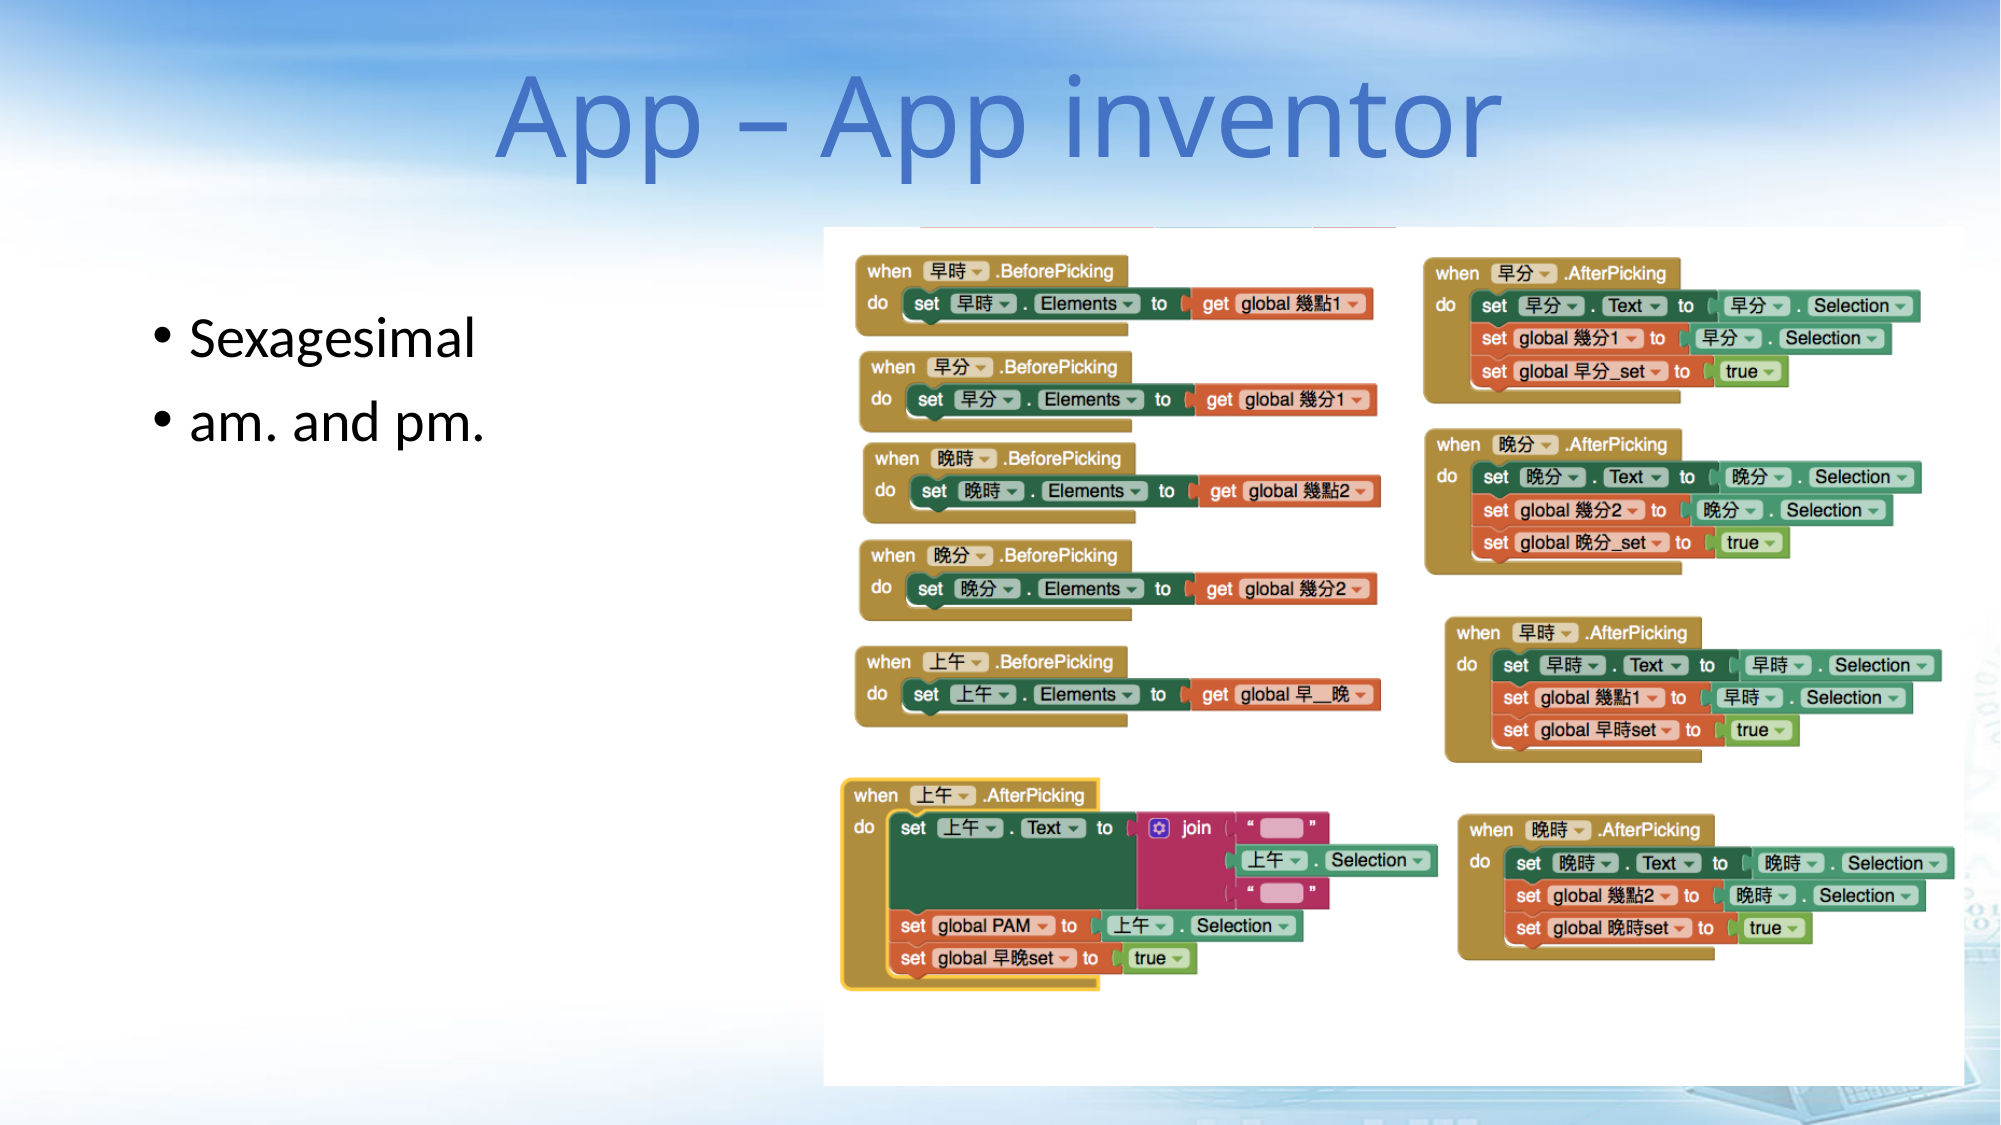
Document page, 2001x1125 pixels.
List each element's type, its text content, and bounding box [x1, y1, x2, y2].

text_box App – App inventor [0, 37, 2000, 187]
picture [0, 0, 2001, 1125]
list Sexagesimal am. and pm. [137, 299, 823, 1014]
